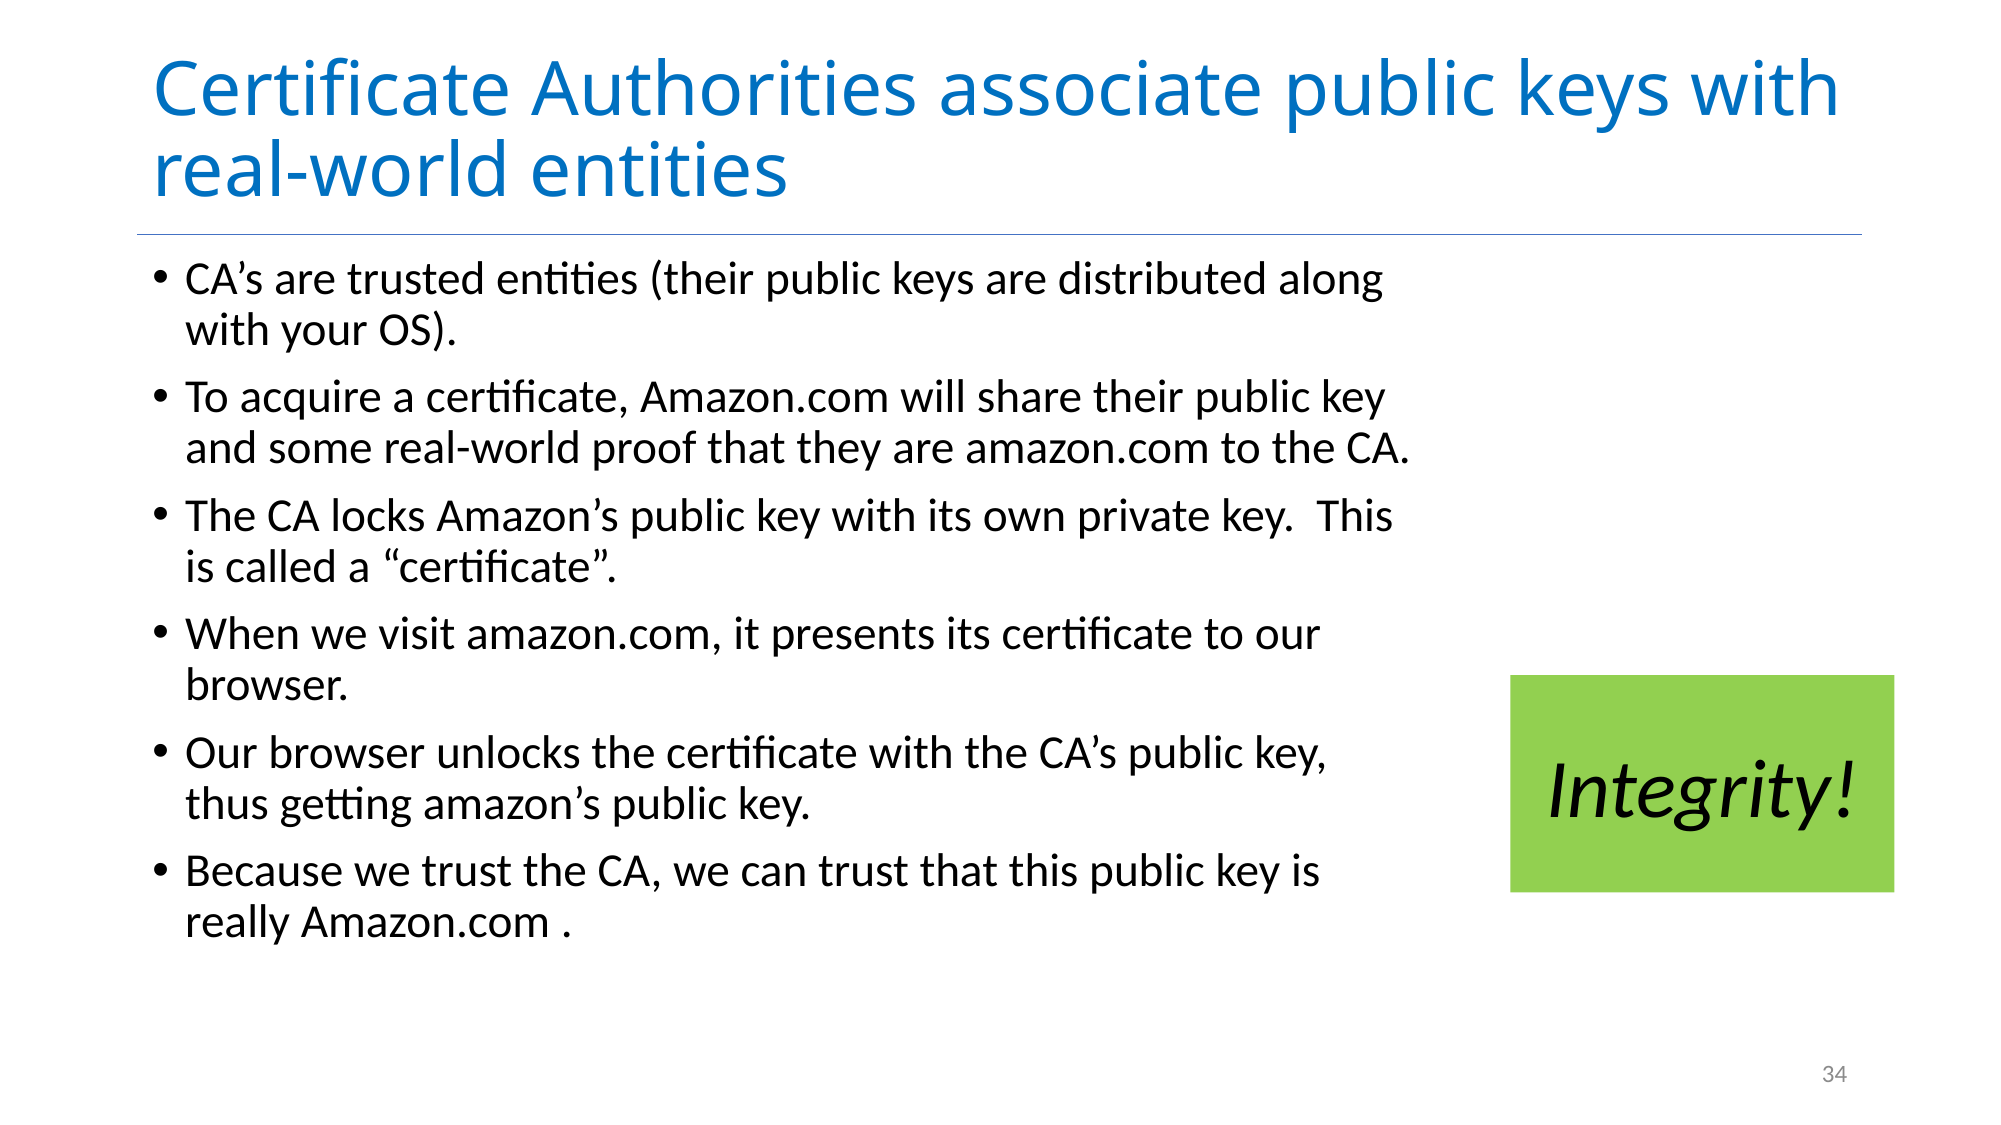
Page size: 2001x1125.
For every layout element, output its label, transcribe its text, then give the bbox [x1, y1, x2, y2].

title Certificate Authorities associate public keys with real-world entities [137, 3, 1863, 221]
slide_number 34 [1412, 1042, 1863, 1103]
list CA’s are trusted entities (their public keys are distributed along with your OS). To acquire a certificate, Amazon.com will share their public key and some real-world proof that they are amazon.com to the CA. The CA locks Amazon’s public key with its own private key. This is called a “certificate”. When we visit amazon.com, it presents its certificate to our browser. Our browser unlocks the certificate with the CA’s public key, thus getting amazon’s public key. Because we trust the CA, we can trust that this public key is really Amazon.com . [137, 246, 1432, 960]
text_box Integrity! [1509, 674, 1896, 893]
